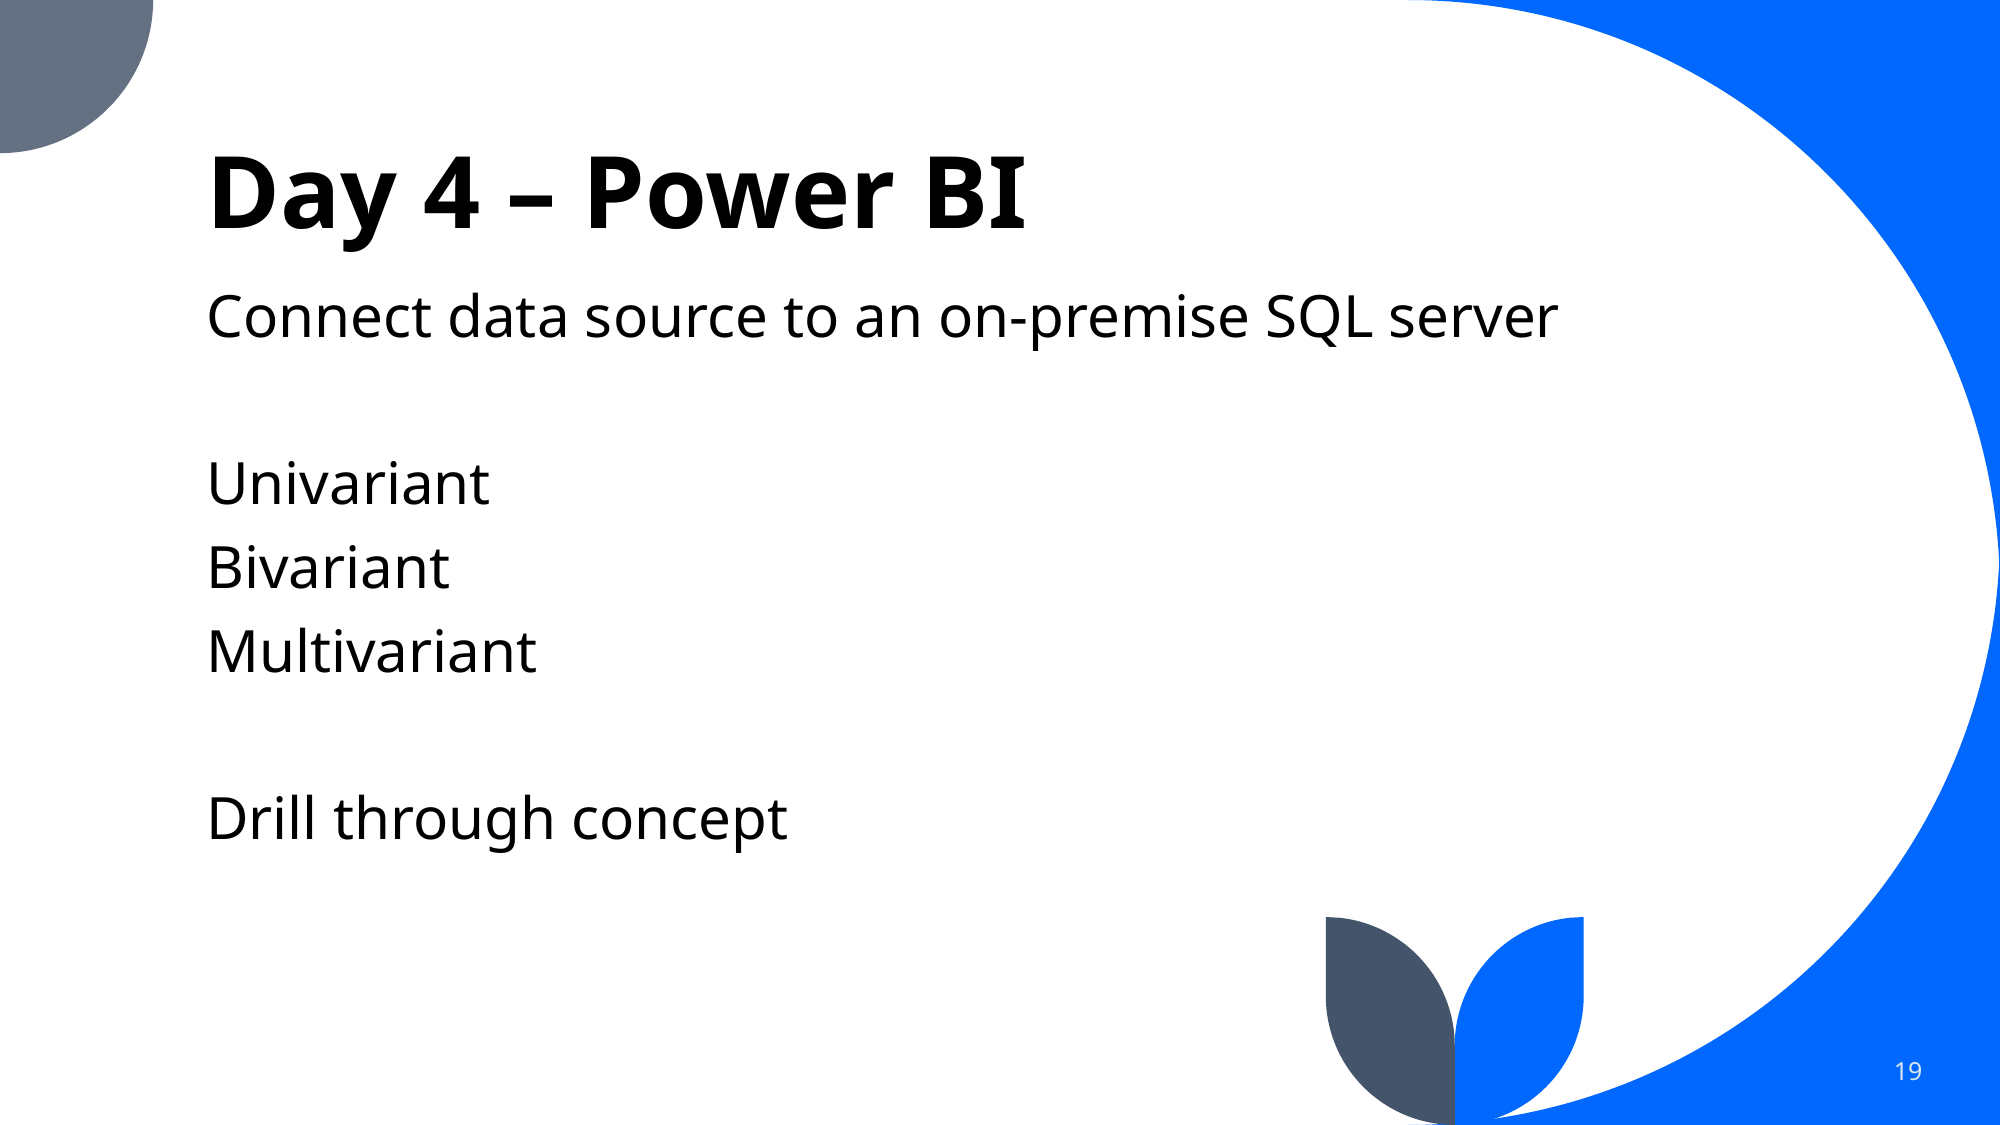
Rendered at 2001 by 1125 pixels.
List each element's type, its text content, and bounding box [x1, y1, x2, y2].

title Day 4 – Power BI [191, 138, 1796, 258]
slide_number 19 [1665, 1042, 1938, 1103]
list Connect data source to an on-premise SQL server Univariant Bivariant Multivariant Drill through concept [191, 279, 1796, 1063]
